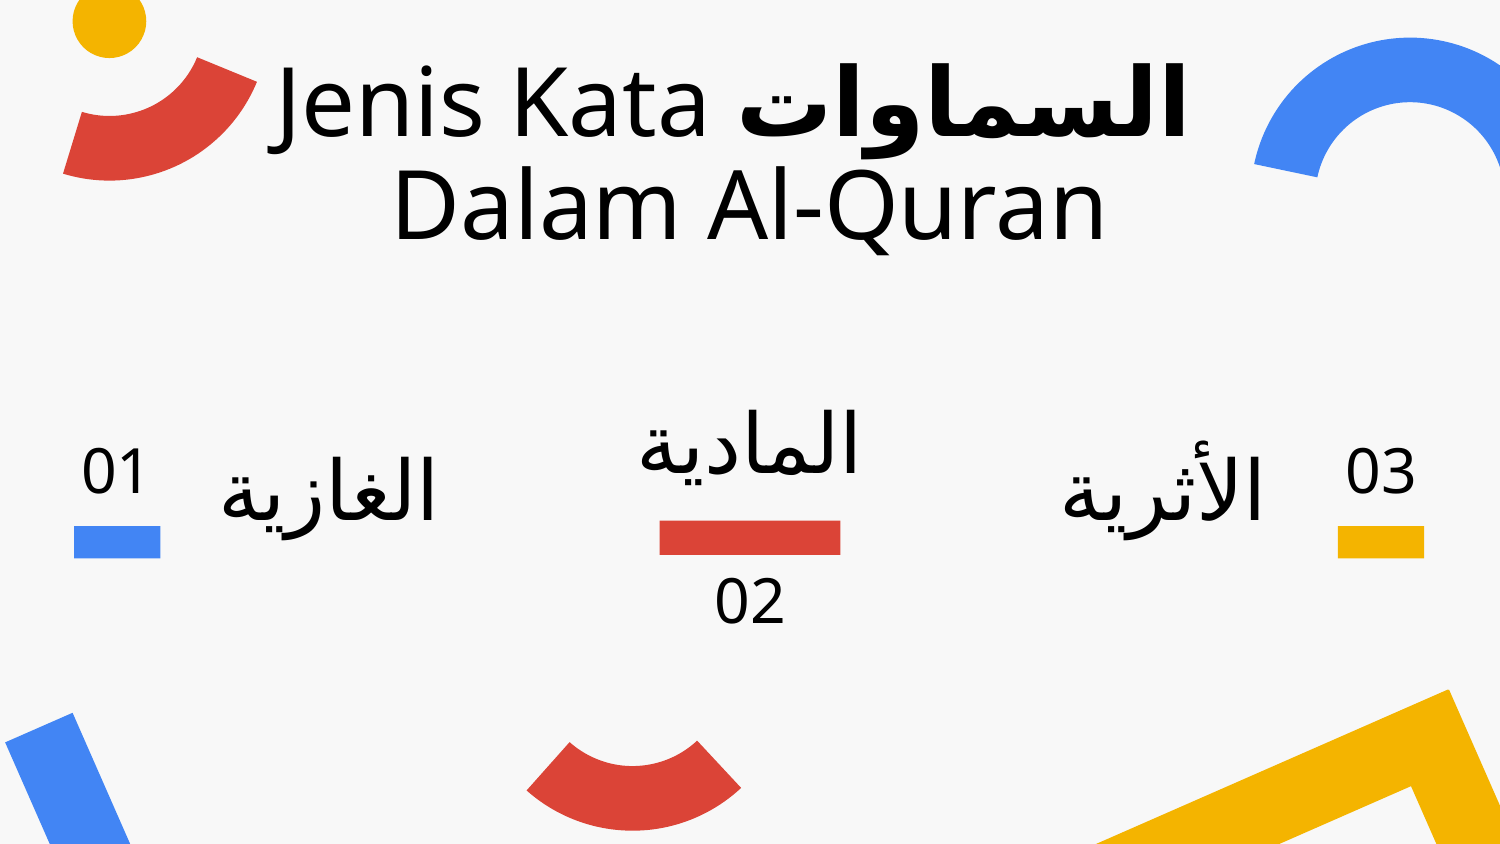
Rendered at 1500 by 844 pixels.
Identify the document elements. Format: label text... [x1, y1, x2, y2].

text_box [5, 712, 131, 844]
text_box الغازية [197, 430, 461, 545]
text_box [72, 0, 147, 59]
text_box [1067, 689, 1500, 844]
text_box Jenis Kata السماوات -Dalam Al-Quran- [258, 38, 1241, 305]
text_box [1254, 37, 1500, 178]
text_box 01 [30, 415, 203, 520]
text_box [1031, 416, 1468, 559]
text_box [63, 57, 257, 181]
text_box [74, 526, 161, 559]
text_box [618, 382, 882, 651]
text_box [526, 740, 742, 831]
